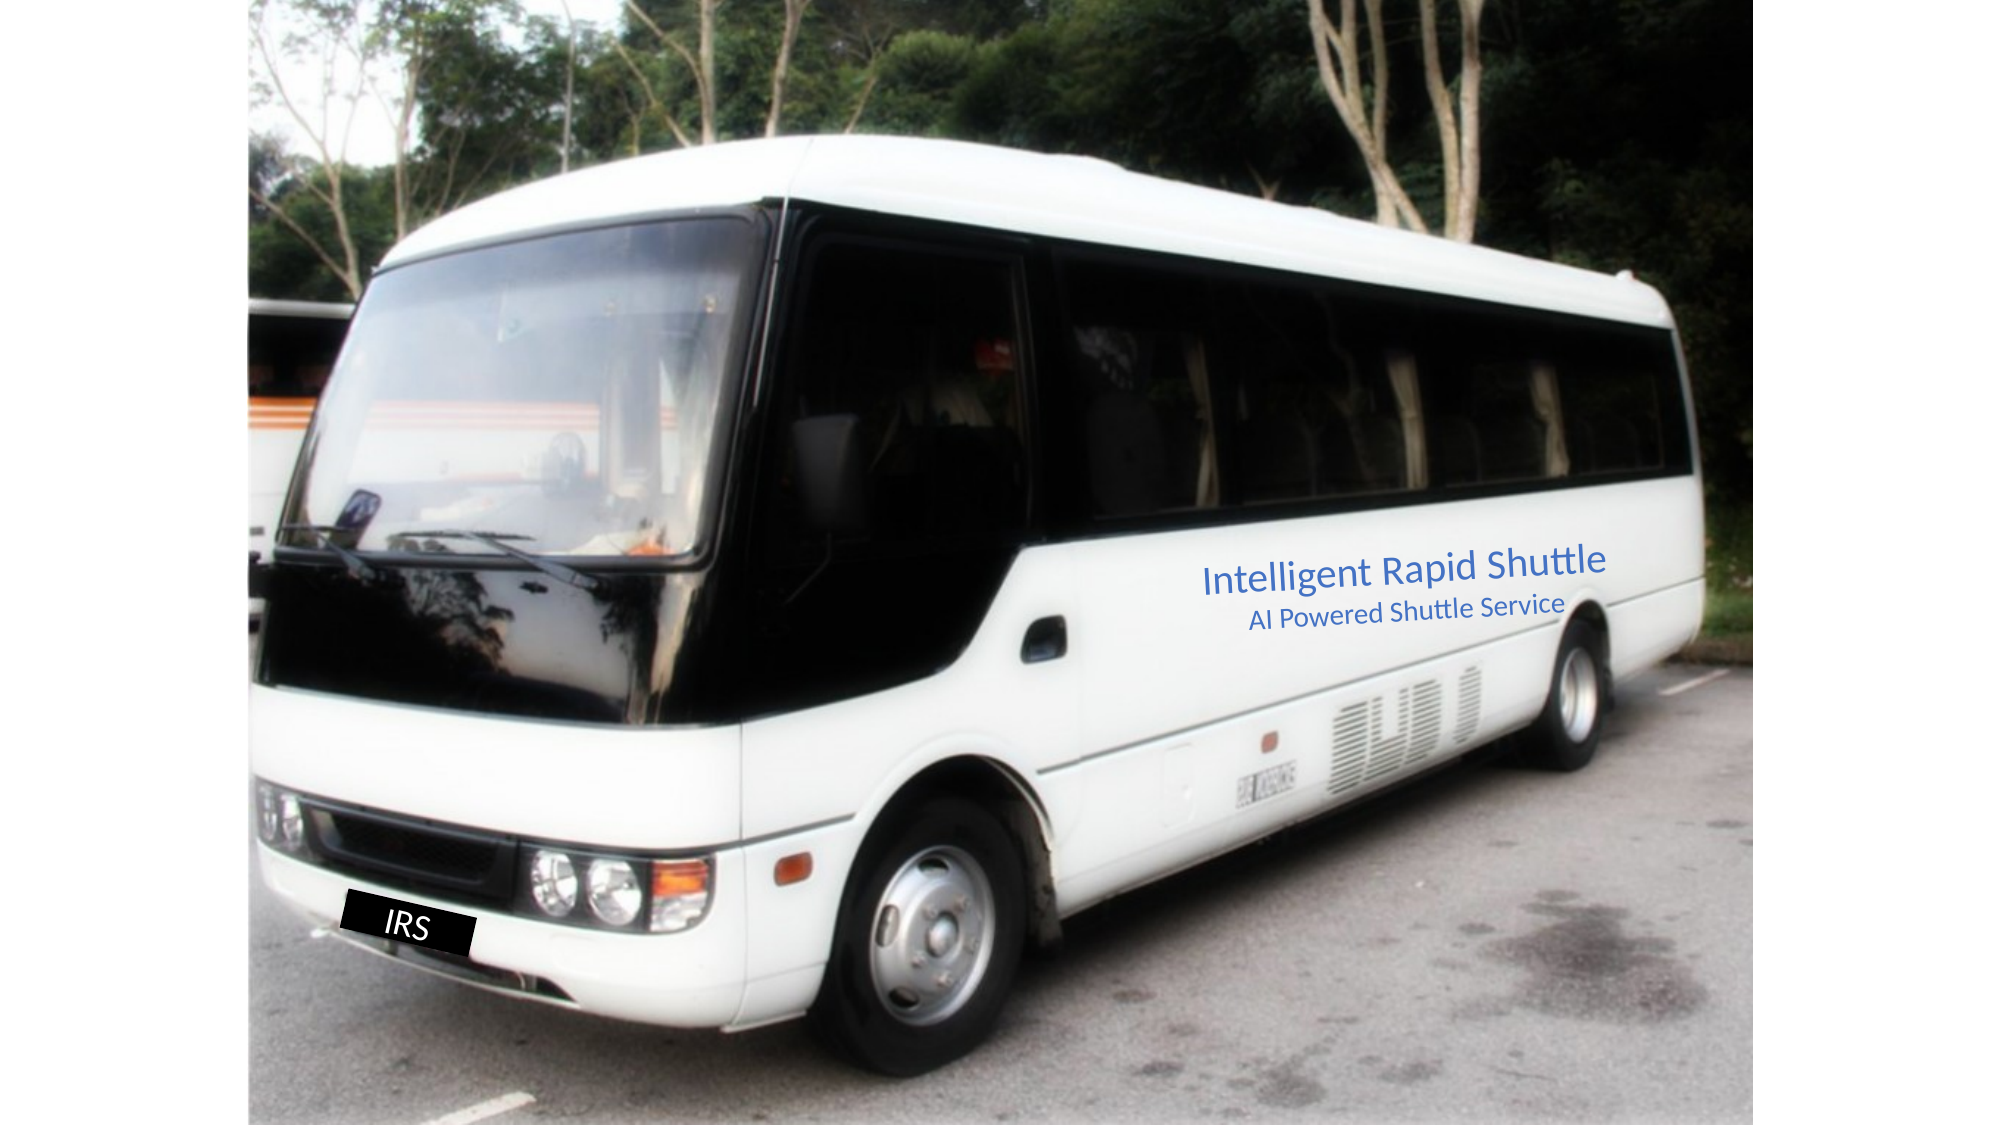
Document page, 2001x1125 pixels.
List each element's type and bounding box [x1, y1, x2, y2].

text_box [246, 0, 1753, 1125]
